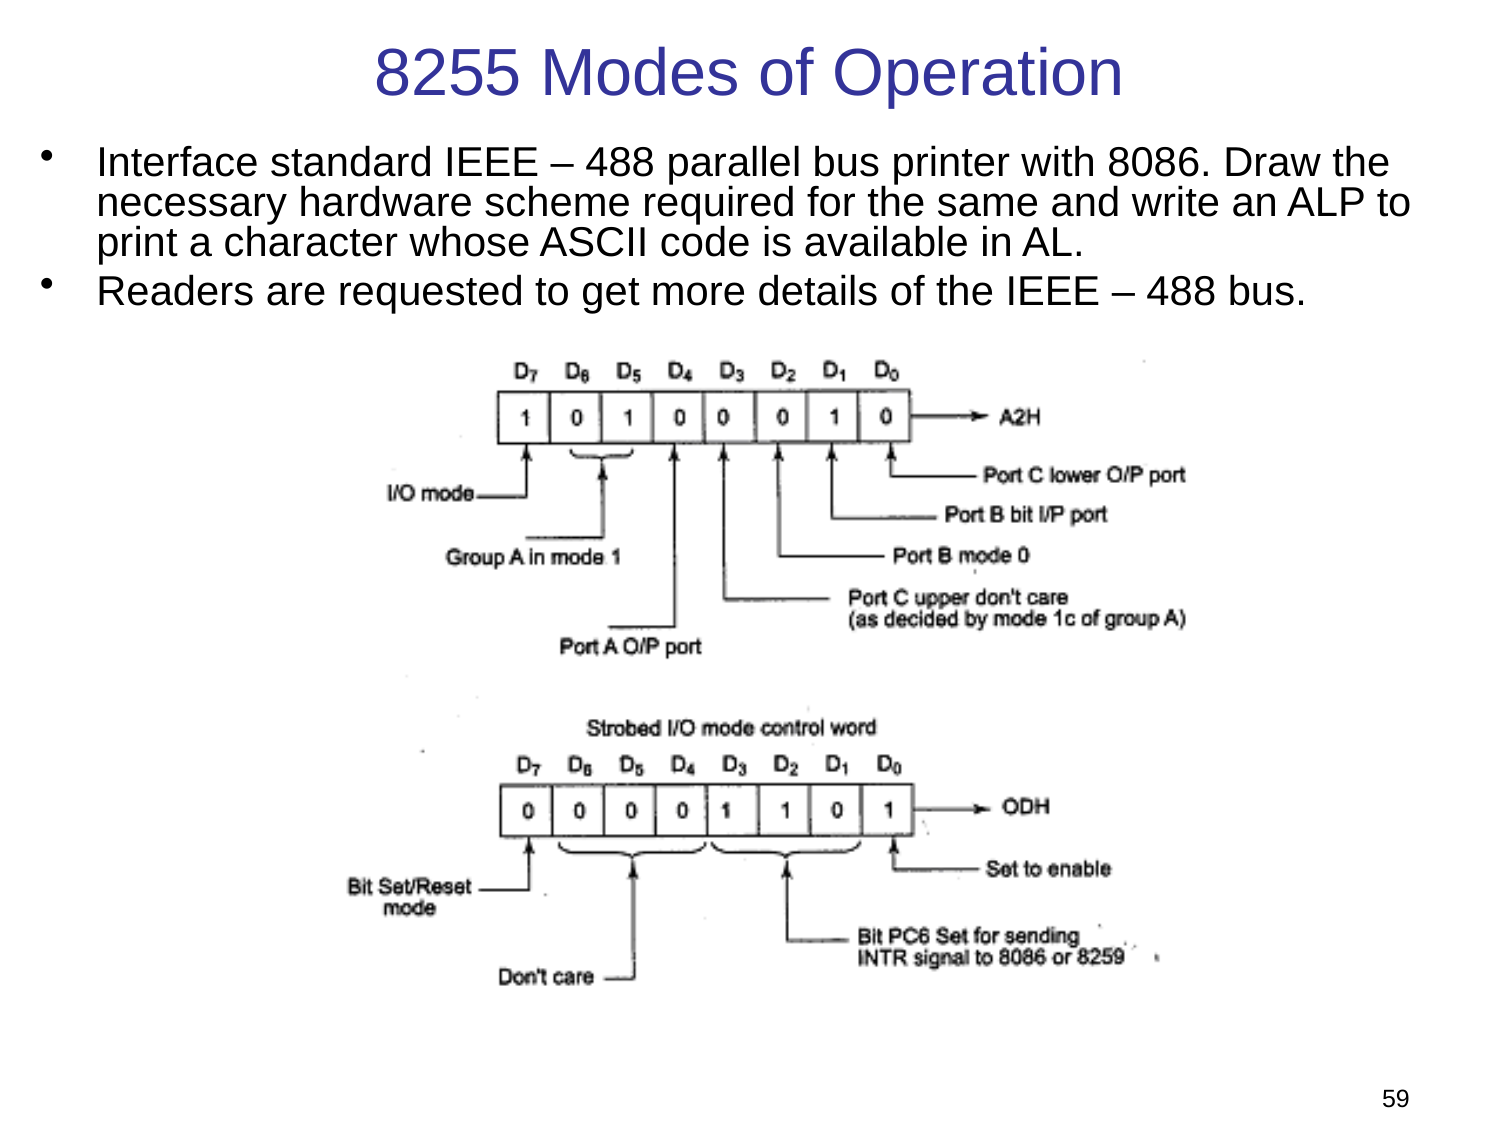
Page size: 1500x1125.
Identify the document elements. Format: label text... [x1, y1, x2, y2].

list Interface standard IEEE – 488 parallel bus printer with 8086. Draw the necessary hardware scheme required for the same and write an ALP to print a character whose ASCII code is available in AL. Readers are requested to get more details of the IEEE – 488 bus. [24, 137, 1476, 338]
slide_number 59 [1074, 1074, 1426, 1103]
title 8255 Modes of Operation [24, 12, 1476, 126]
picture [324, 349, 1201, 1000]
